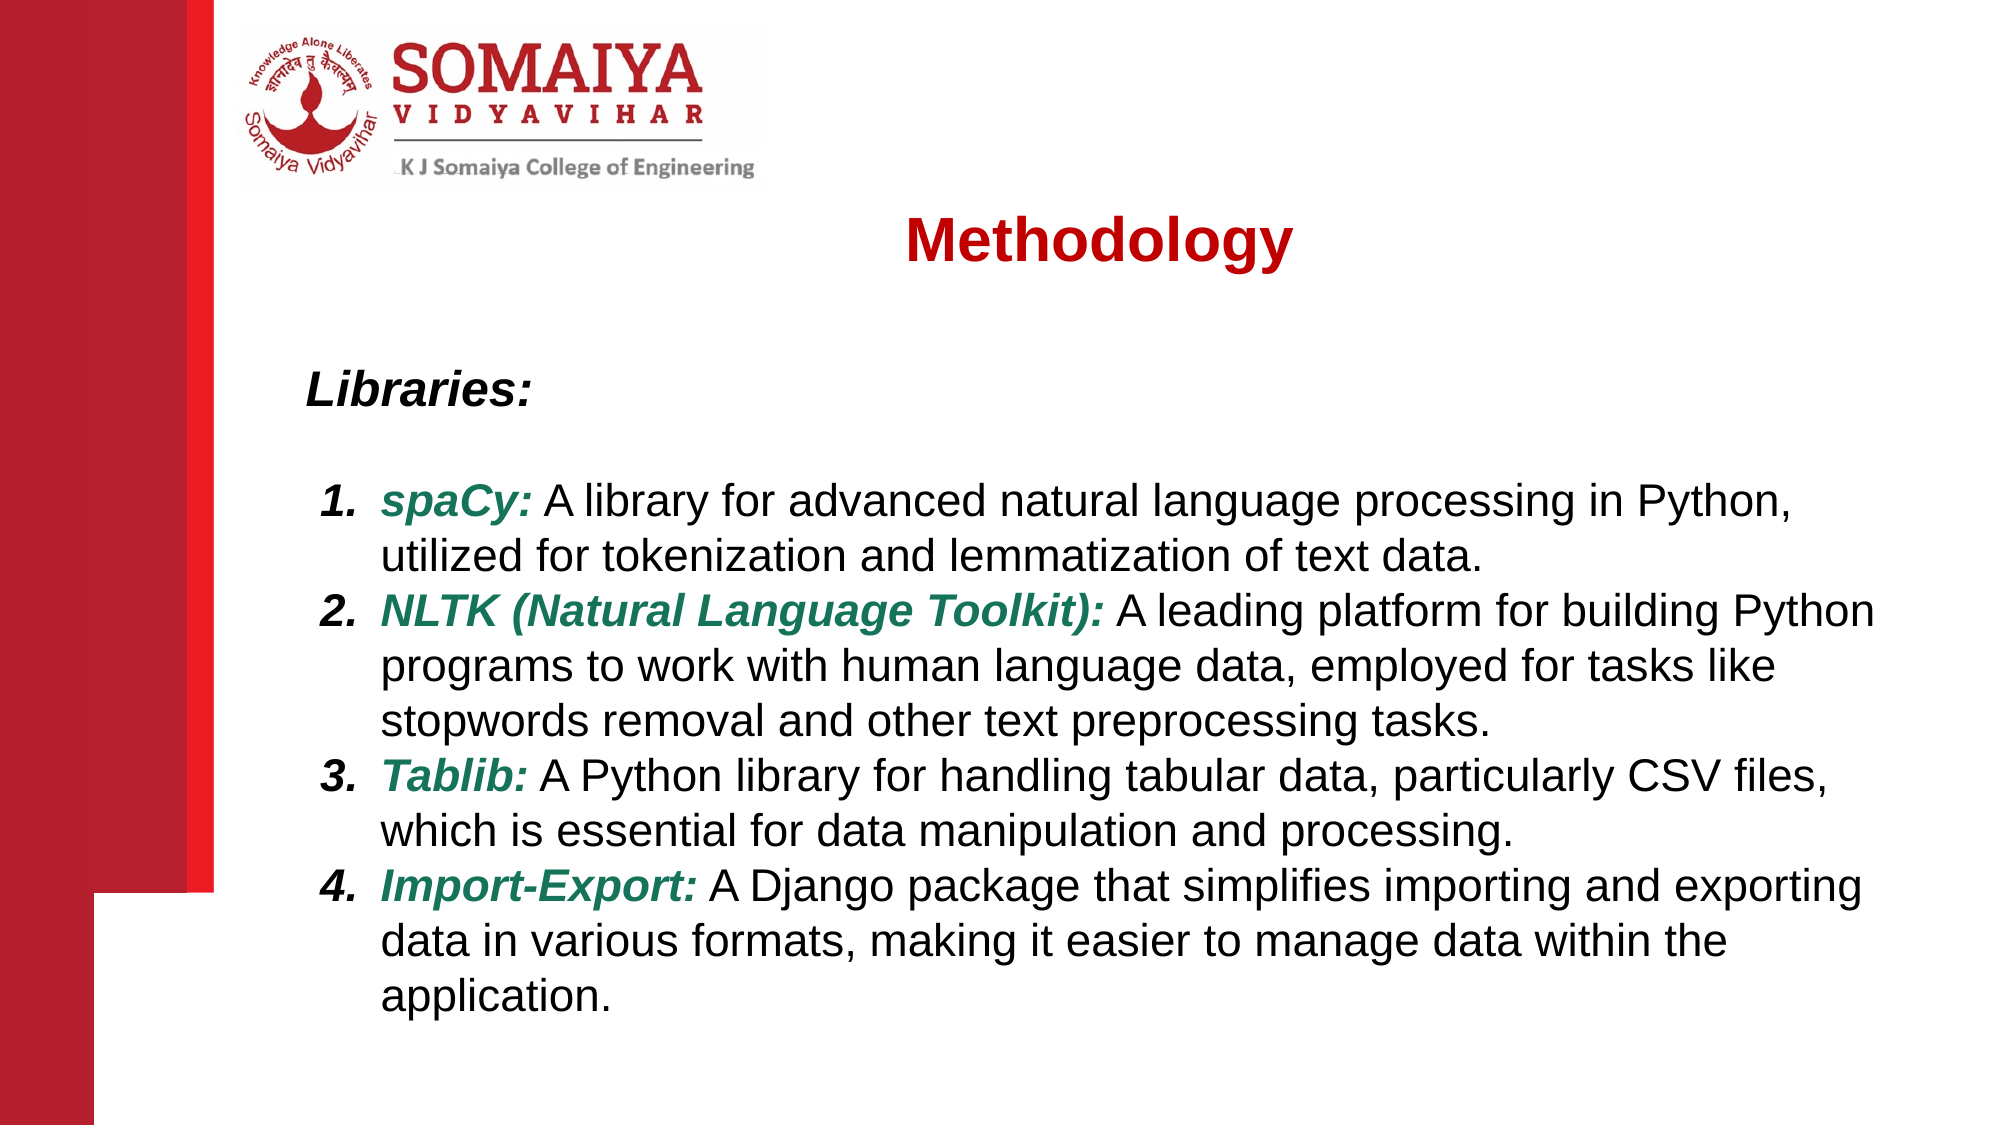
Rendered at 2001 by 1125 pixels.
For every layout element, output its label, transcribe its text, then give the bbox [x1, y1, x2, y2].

text_box Methodology [710, 191, 1490, 281]
picture [237, 24, 765, 191]
picture [0, 0, 214, 1125]
text_box Libraries: spaCy: A library for advanced natural language processing in Python, utilized for tokenization and lemmatization of text data. NLTK (Natural Language Toolkit): A leading platform for building Python programs to work with human language data, employed for tasks like stopwords removal and other text preprocessing tasks. Tablib: A Python library for handling tabular data, particularly CSV files, which is essential for data manipulation and processing. Import-Export: A Django package that simplifies importing and exporting data in various formats, making it easier to manage data within the application. [290, 340, 1936, 1043]
